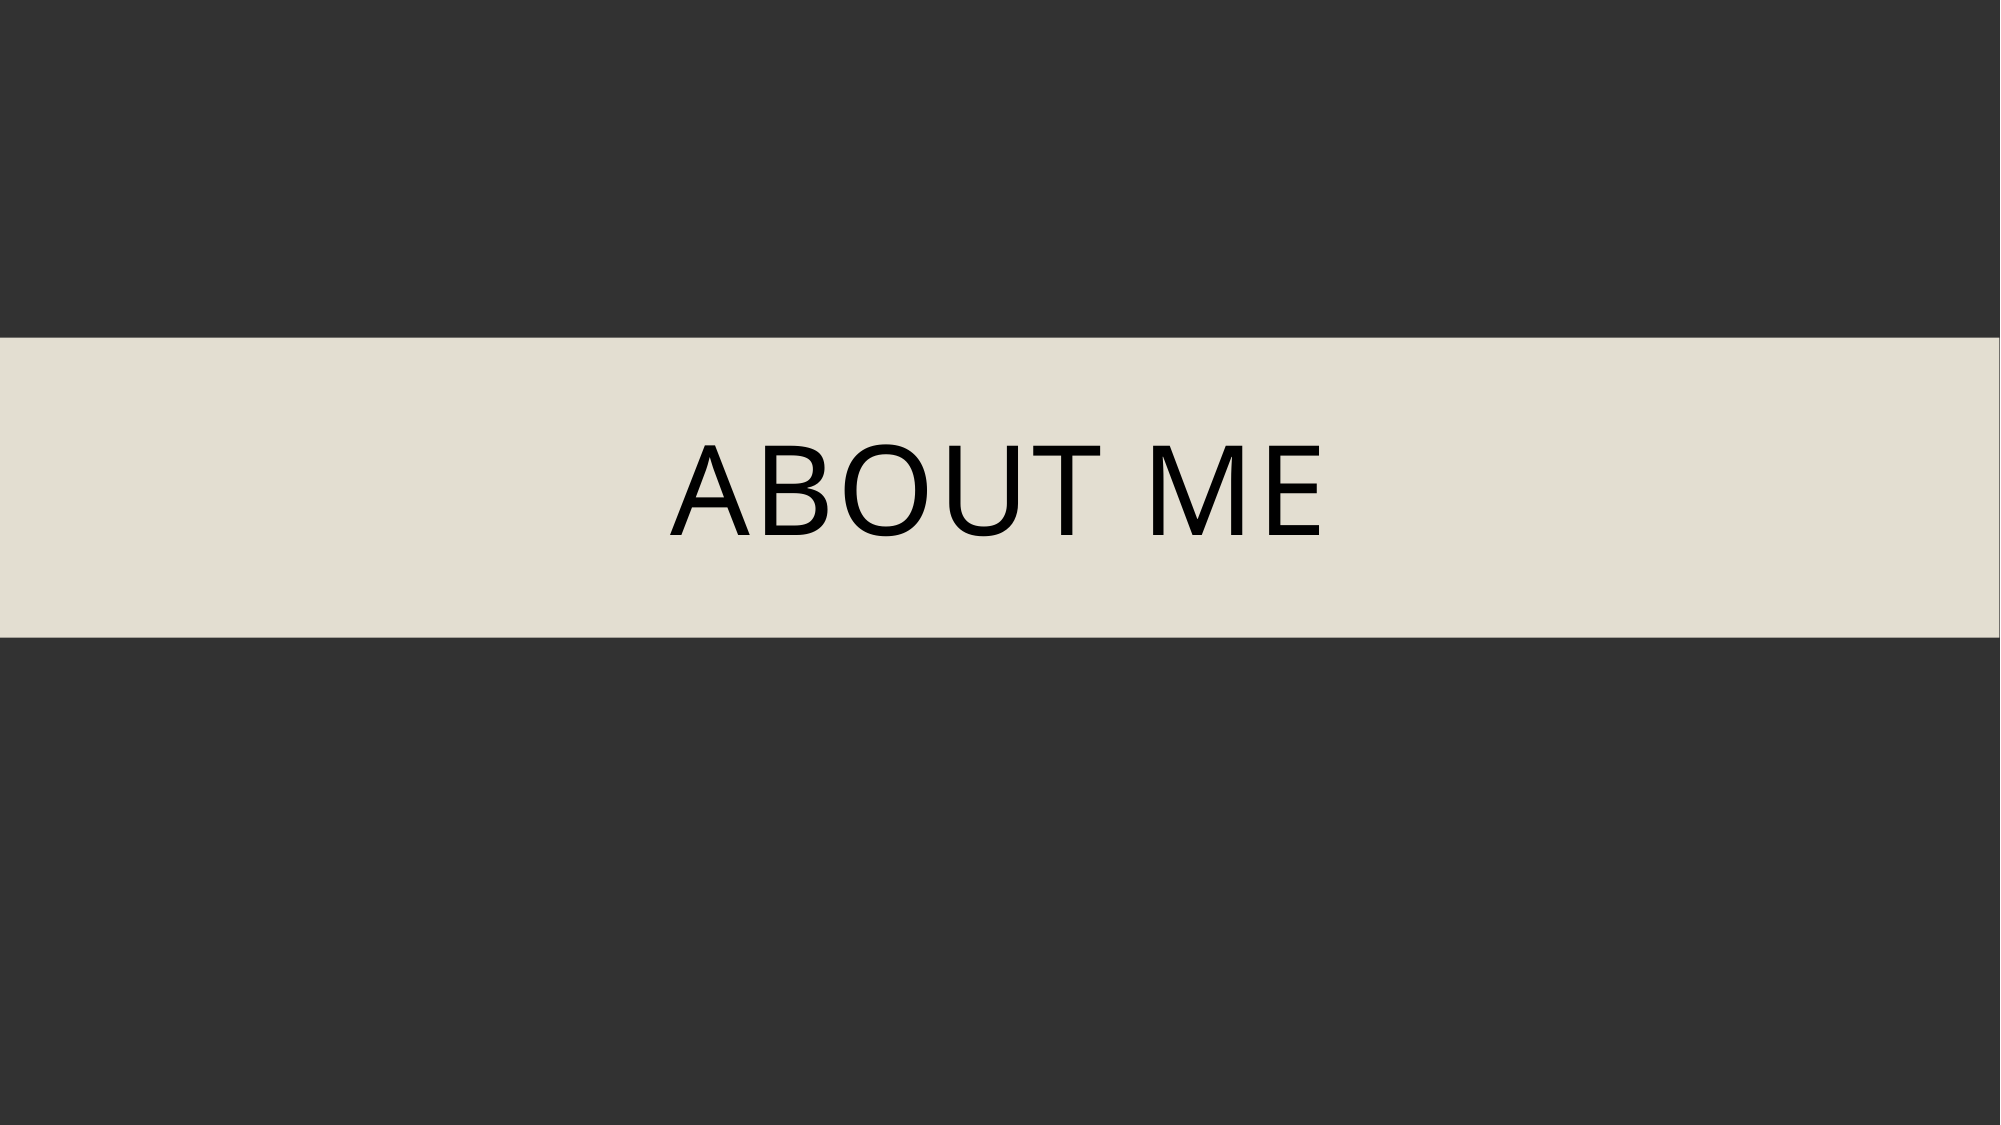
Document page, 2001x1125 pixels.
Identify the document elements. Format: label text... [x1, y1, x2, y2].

title About Me [136, 362, 1862, 638]
